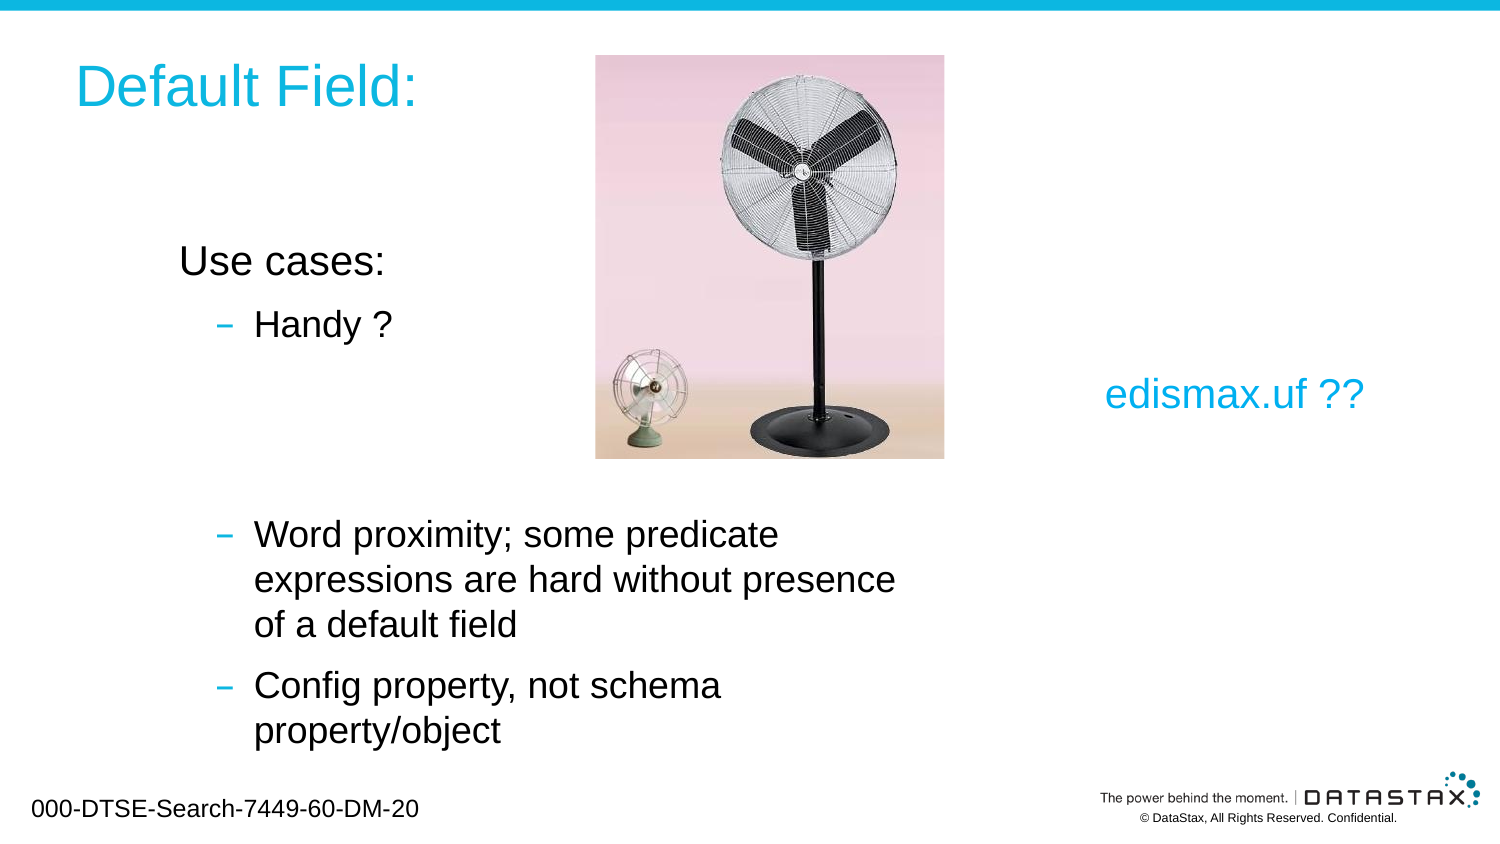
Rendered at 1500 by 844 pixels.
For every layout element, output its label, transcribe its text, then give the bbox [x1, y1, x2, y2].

text_box edismax.uf ?? [1090, 359, 1381, 425]
picture [1085, 756, 1495, 823]
slide_number © DataStax, All Rights Reserved. Confidential. [1125, 802, 1463, 834]
list Use cases: Handy ? Word proximity; some predicate expressions are hard without presence of a default field Config property, not schema property/object [177, 225, 921, 622]
picture [594, 55, 945, 459]
slide_number 000-DTSE-Search-7449-60-DM-20 [16, 785, 720, 831]
title Default Field: [75, 44, 1425, 135]
